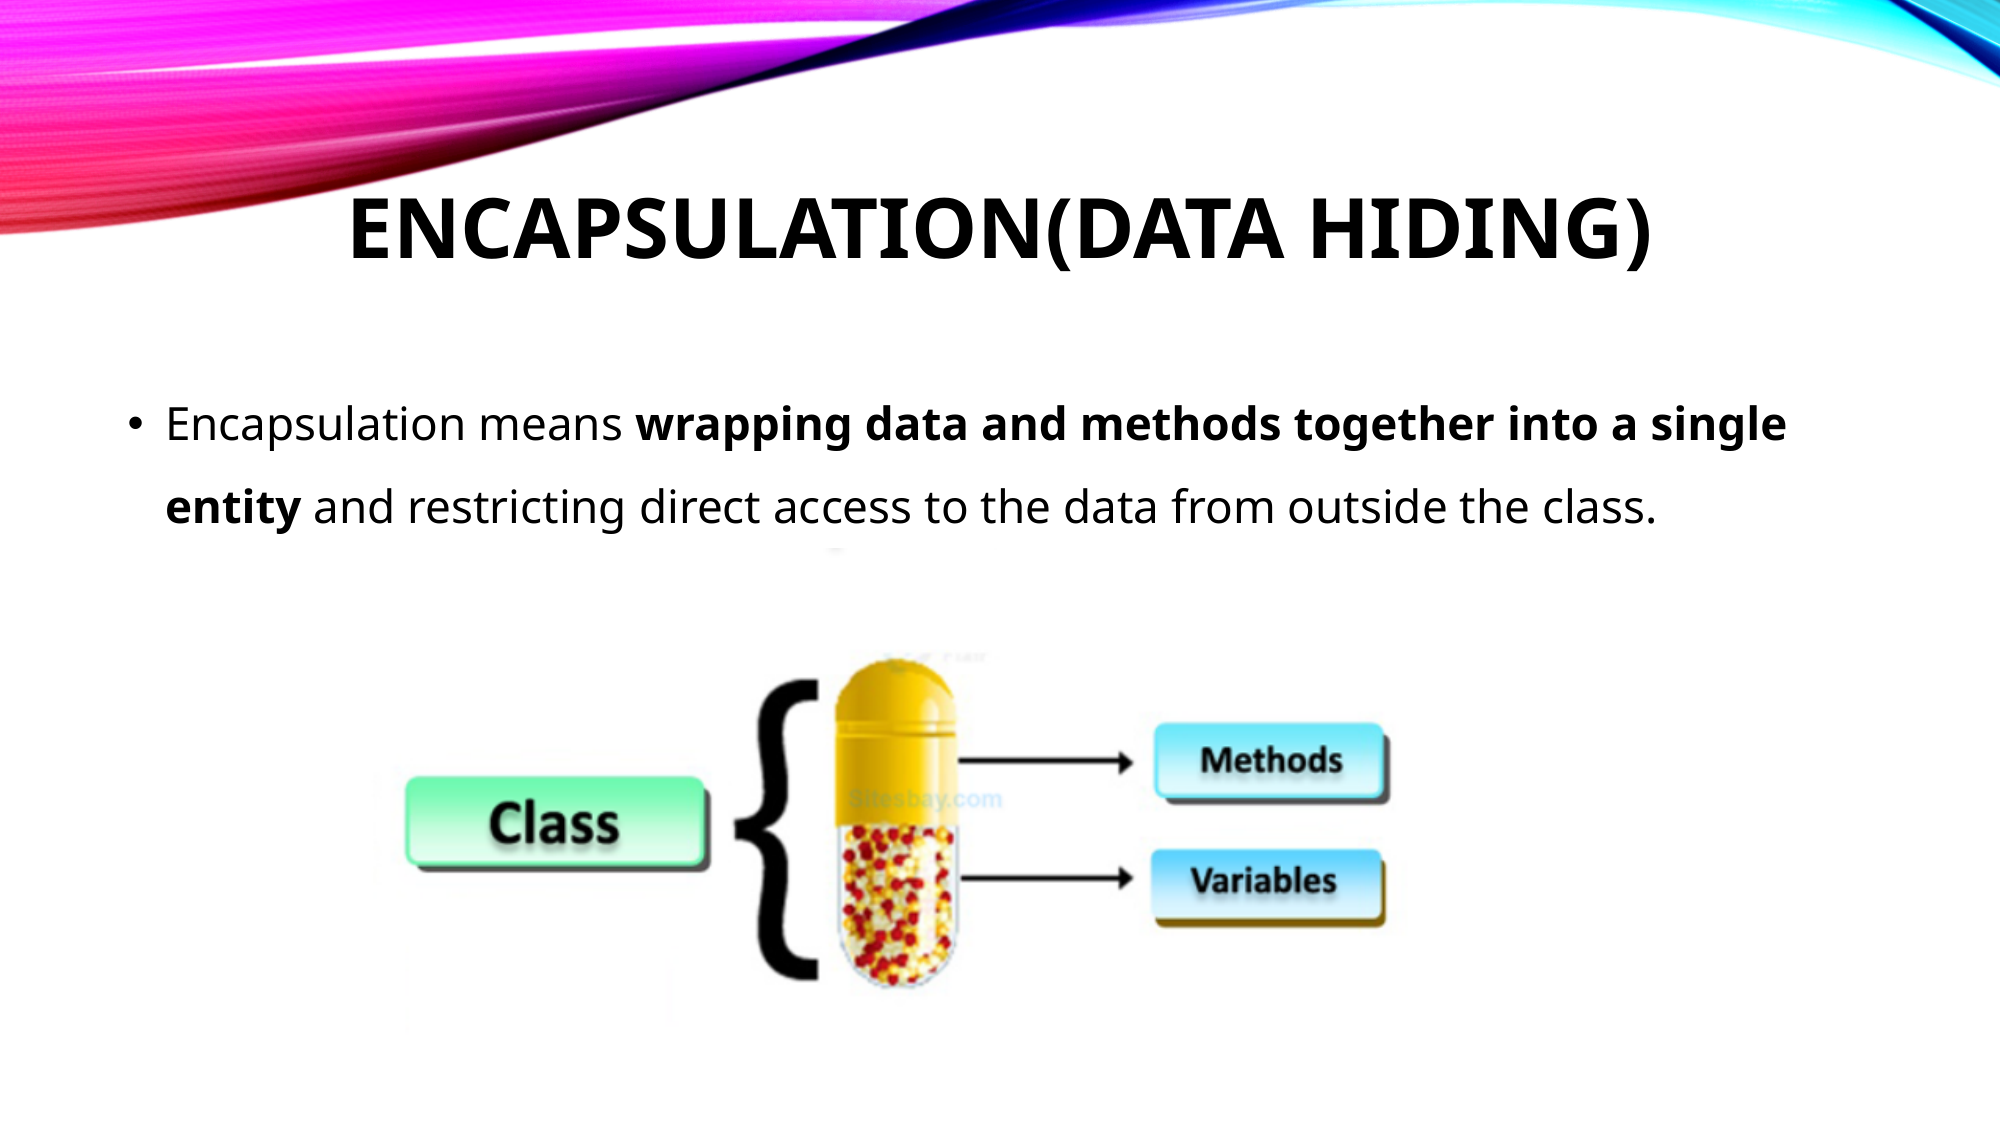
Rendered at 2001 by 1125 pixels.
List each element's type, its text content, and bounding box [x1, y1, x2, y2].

picture [1890, 0, 2000, 75]
picture [0, 0, 2000, 237]
title ENCAPSULATION(Data hiding) [112, 125, 1888, 338]
picture [369, 548, 1483, 1079]
list Encapsulation means wrapping data and methods together into a single entity and restricting direct access to the data from outside the class. [112, 360, 1888, 1021]
picture [1910, 0, 2000, 45]
